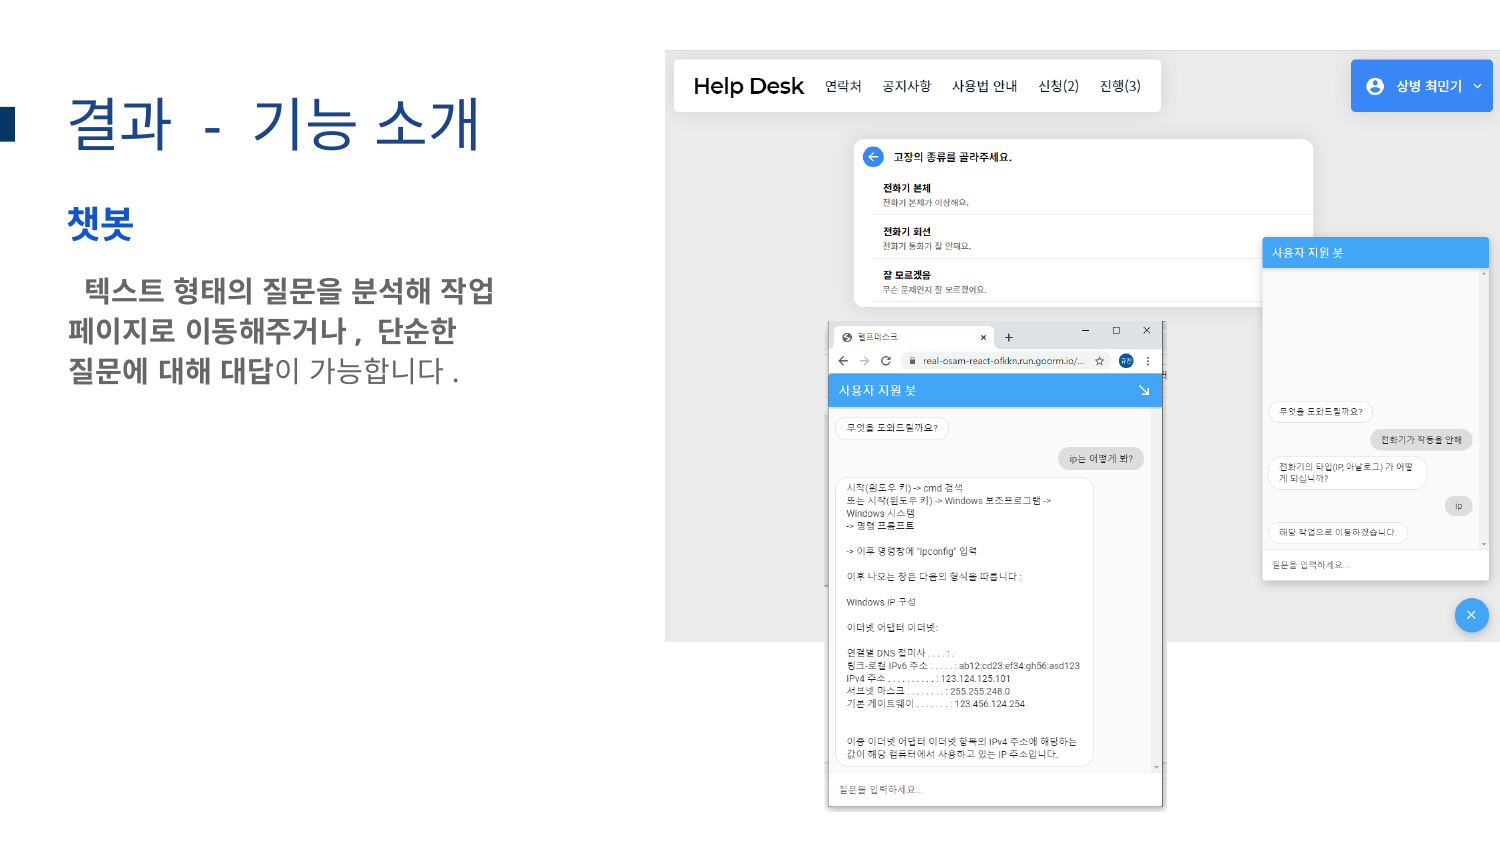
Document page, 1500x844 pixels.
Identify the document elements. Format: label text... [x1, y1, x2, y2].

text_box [823, 321, 1168, 812]
text_box 텍스트 형태의 질문을 분석해 작업 페이지로 이동해주거나, 단순한 질문에 대해 대답이 가능합니다. [54, 252, 549, 793]
text_box 챗봇 [51, 186, 659, 248]
title 결과 - 기능 소개 [51, 72, 659, 167]
picture [664, 49, 1500, 642]
